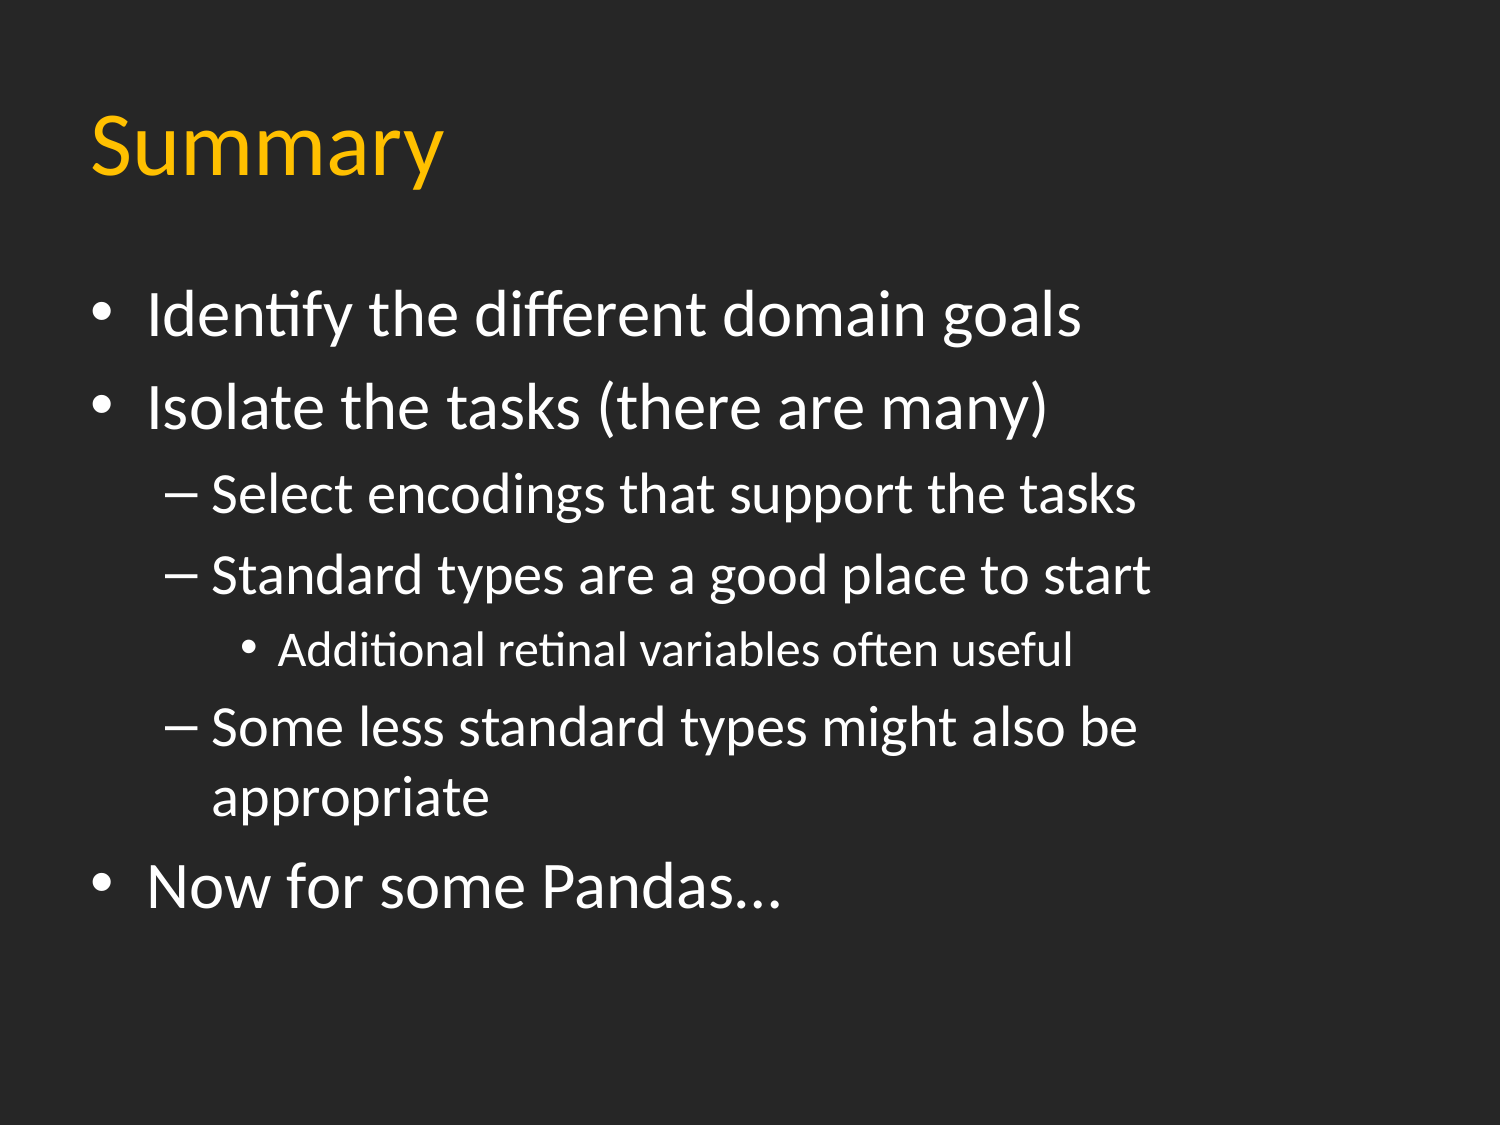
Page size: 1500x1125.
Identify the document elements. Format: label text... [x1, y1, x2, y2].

title Summary [75, 45, 1425, 233]
list Identify the different domain goals Isolate the tasks (there are many) Select encodings that support the tasks Standard types are a good place to start Additional retinal variables often useful Some less standard types might also be appropriate Now for some Pandas… [75, 262, 1425, 1005]
